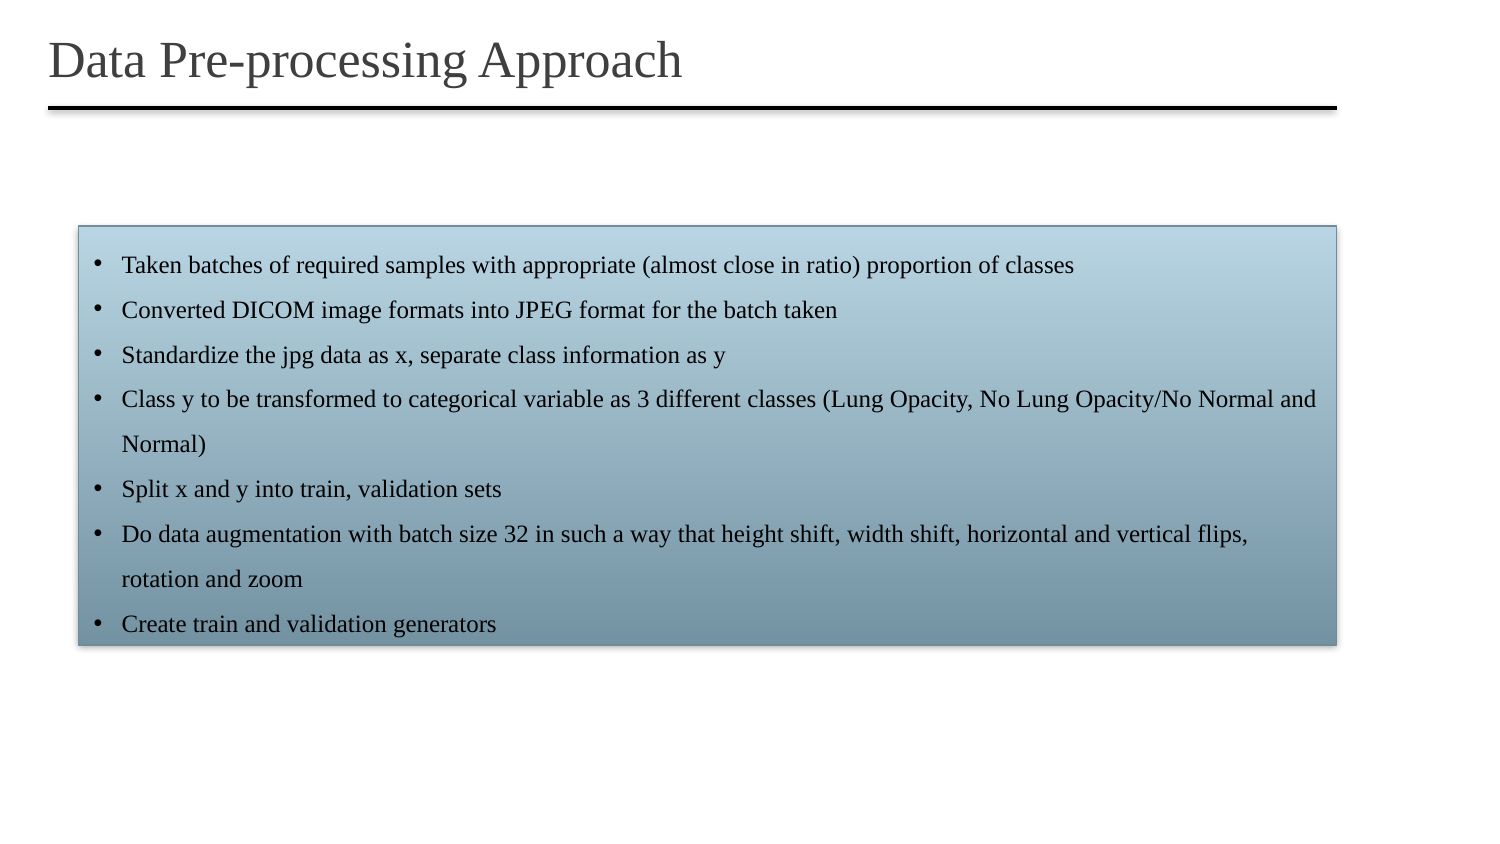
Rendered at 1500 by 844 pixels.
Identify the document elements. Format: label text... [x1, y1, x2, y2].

text_box Taken batches of required samples with appropriate (almost close in ratio) proportion of classes Converted DICOM image formats into JPEG format for the batch taken Standardize the jpg data as x, separate class information as y Class y to be transformed to categorical variable as 3 different classes (Lung Opacity, No Lung Opacity/No Normal and Normal) Split x and y into train, validation sets Do data augmentation with batch size 32 in such a way that height shift, width shift, horizontal and vertical flips, rotation and zoom Create train and validation generators [78, 225, 1337, 645]
title Data Pre-processing Approach [33, 17, 1431, 112]
